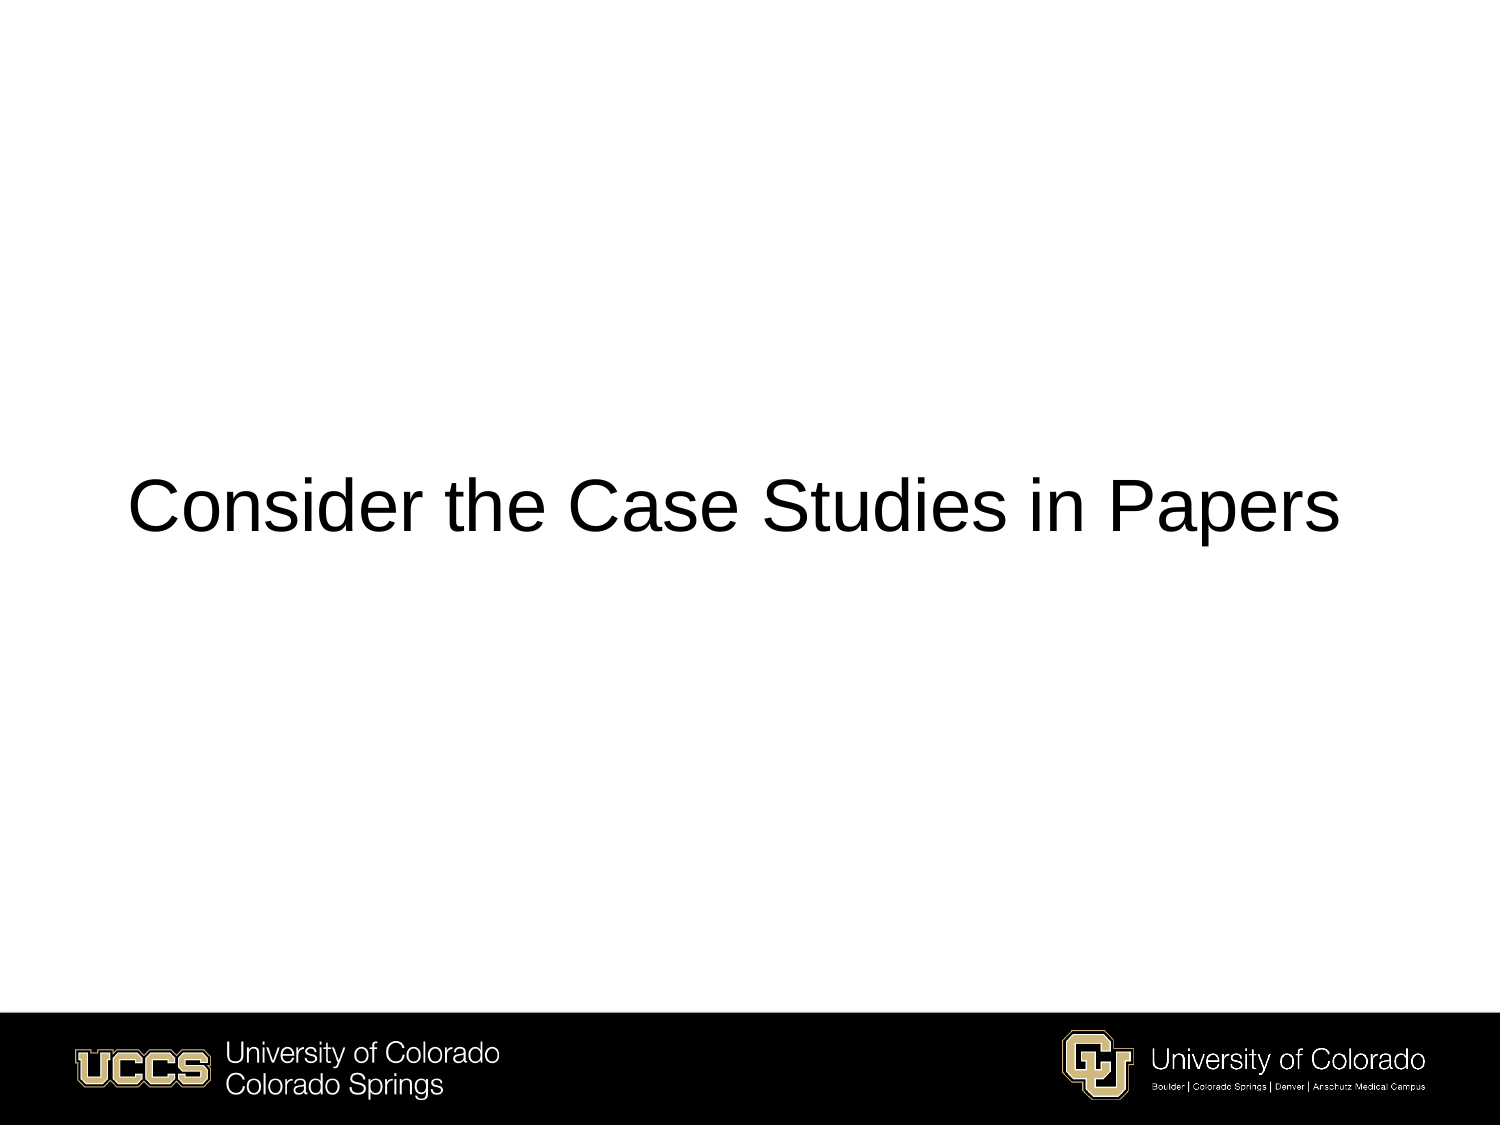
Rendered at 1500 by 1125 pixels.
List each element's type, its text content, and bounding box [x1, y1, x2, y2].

title Consider the Case Studies in Papers [112, 450, 1388, 638]
picture [75, 1041, 499, 1100]
picture [1062, 1030, 1425, 1100]
